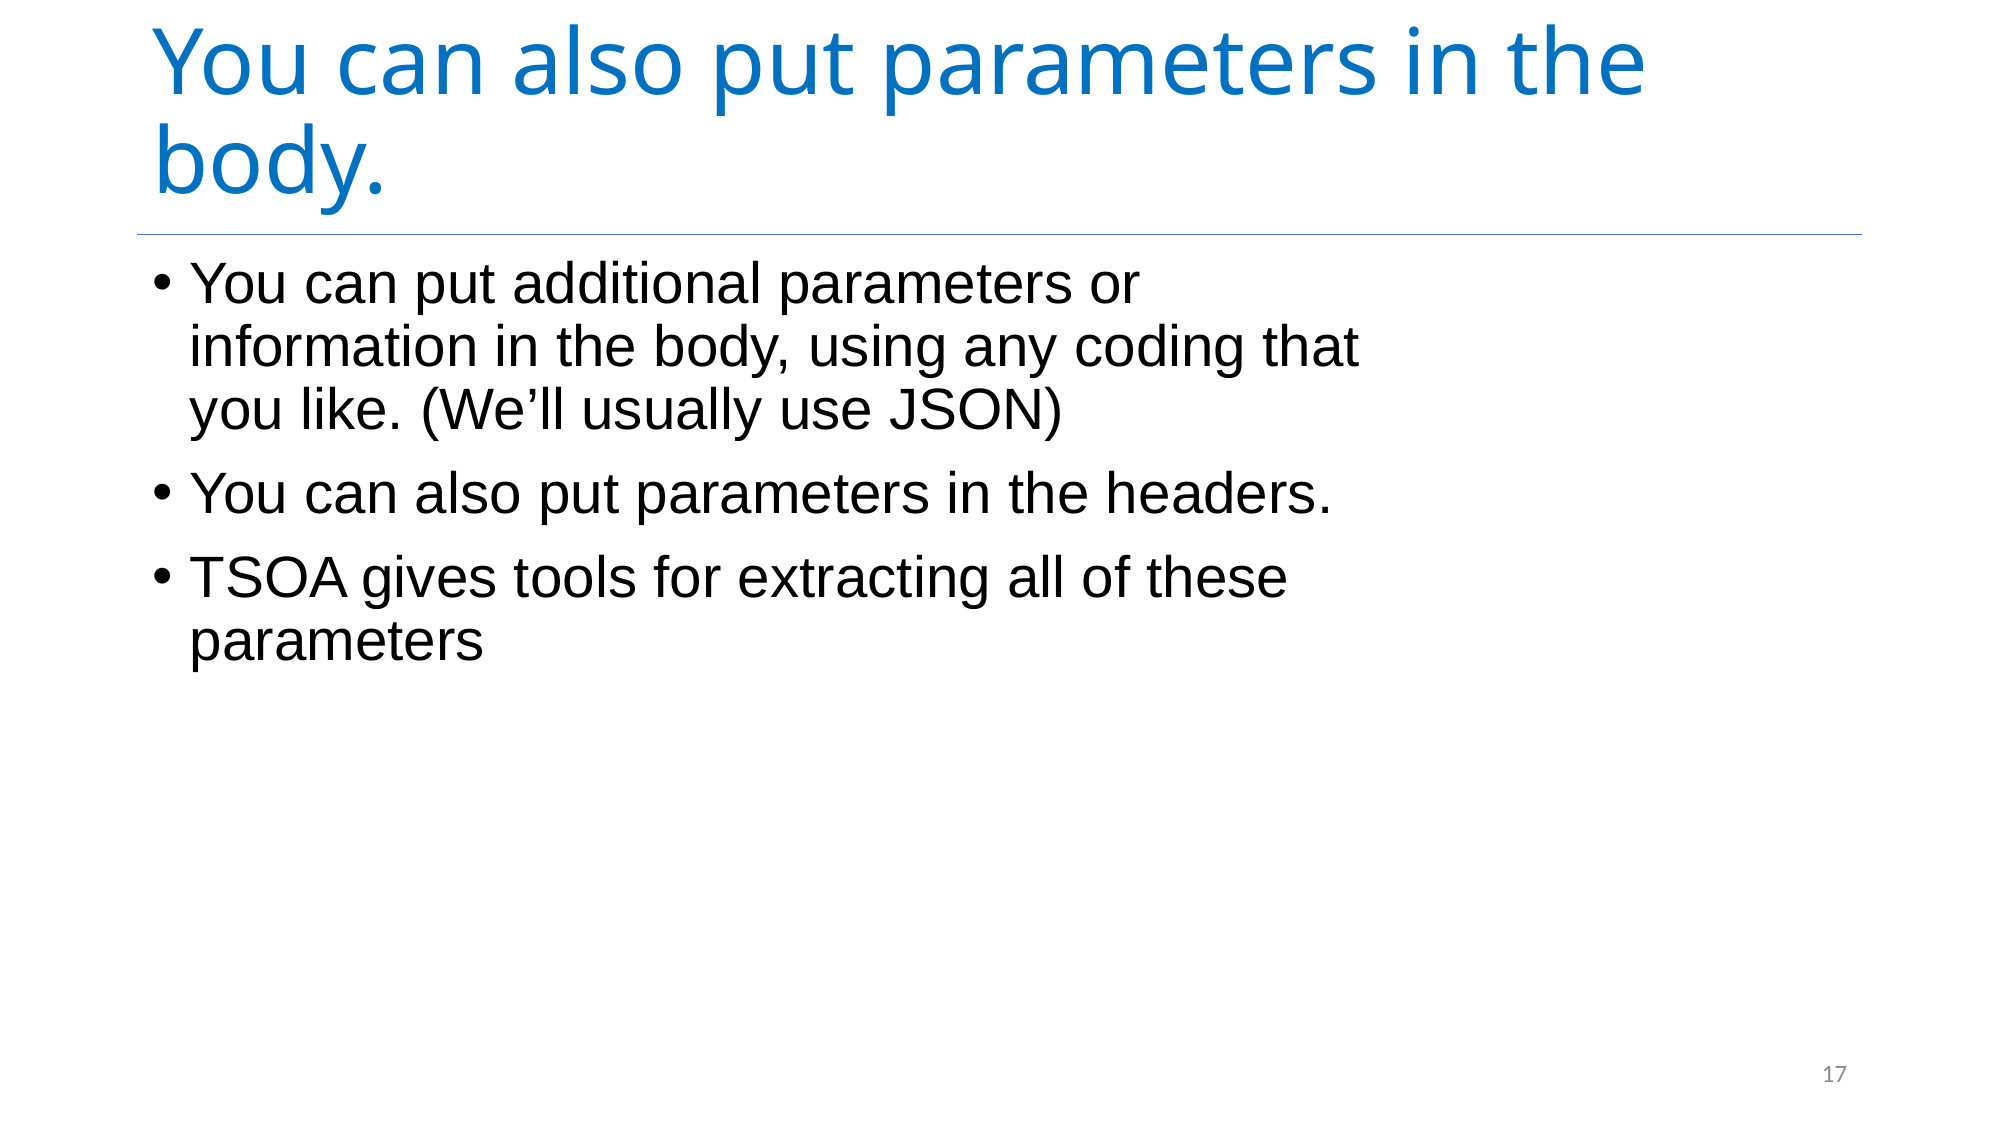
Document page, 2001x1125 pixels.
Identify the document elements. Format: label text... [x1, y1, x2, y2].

list You can put additional parameters or information in the body, using any coding that you like. (We’ll usually use JSON) You can also put parameters in the headers. TSOA gives tools for extracting all of these parameters [137, 246, 1432, 960]
title You can also put parameters in the body. [137, 3, 1863, 221]
slide_number 17 [1412, 1042, 1863, 1103]
